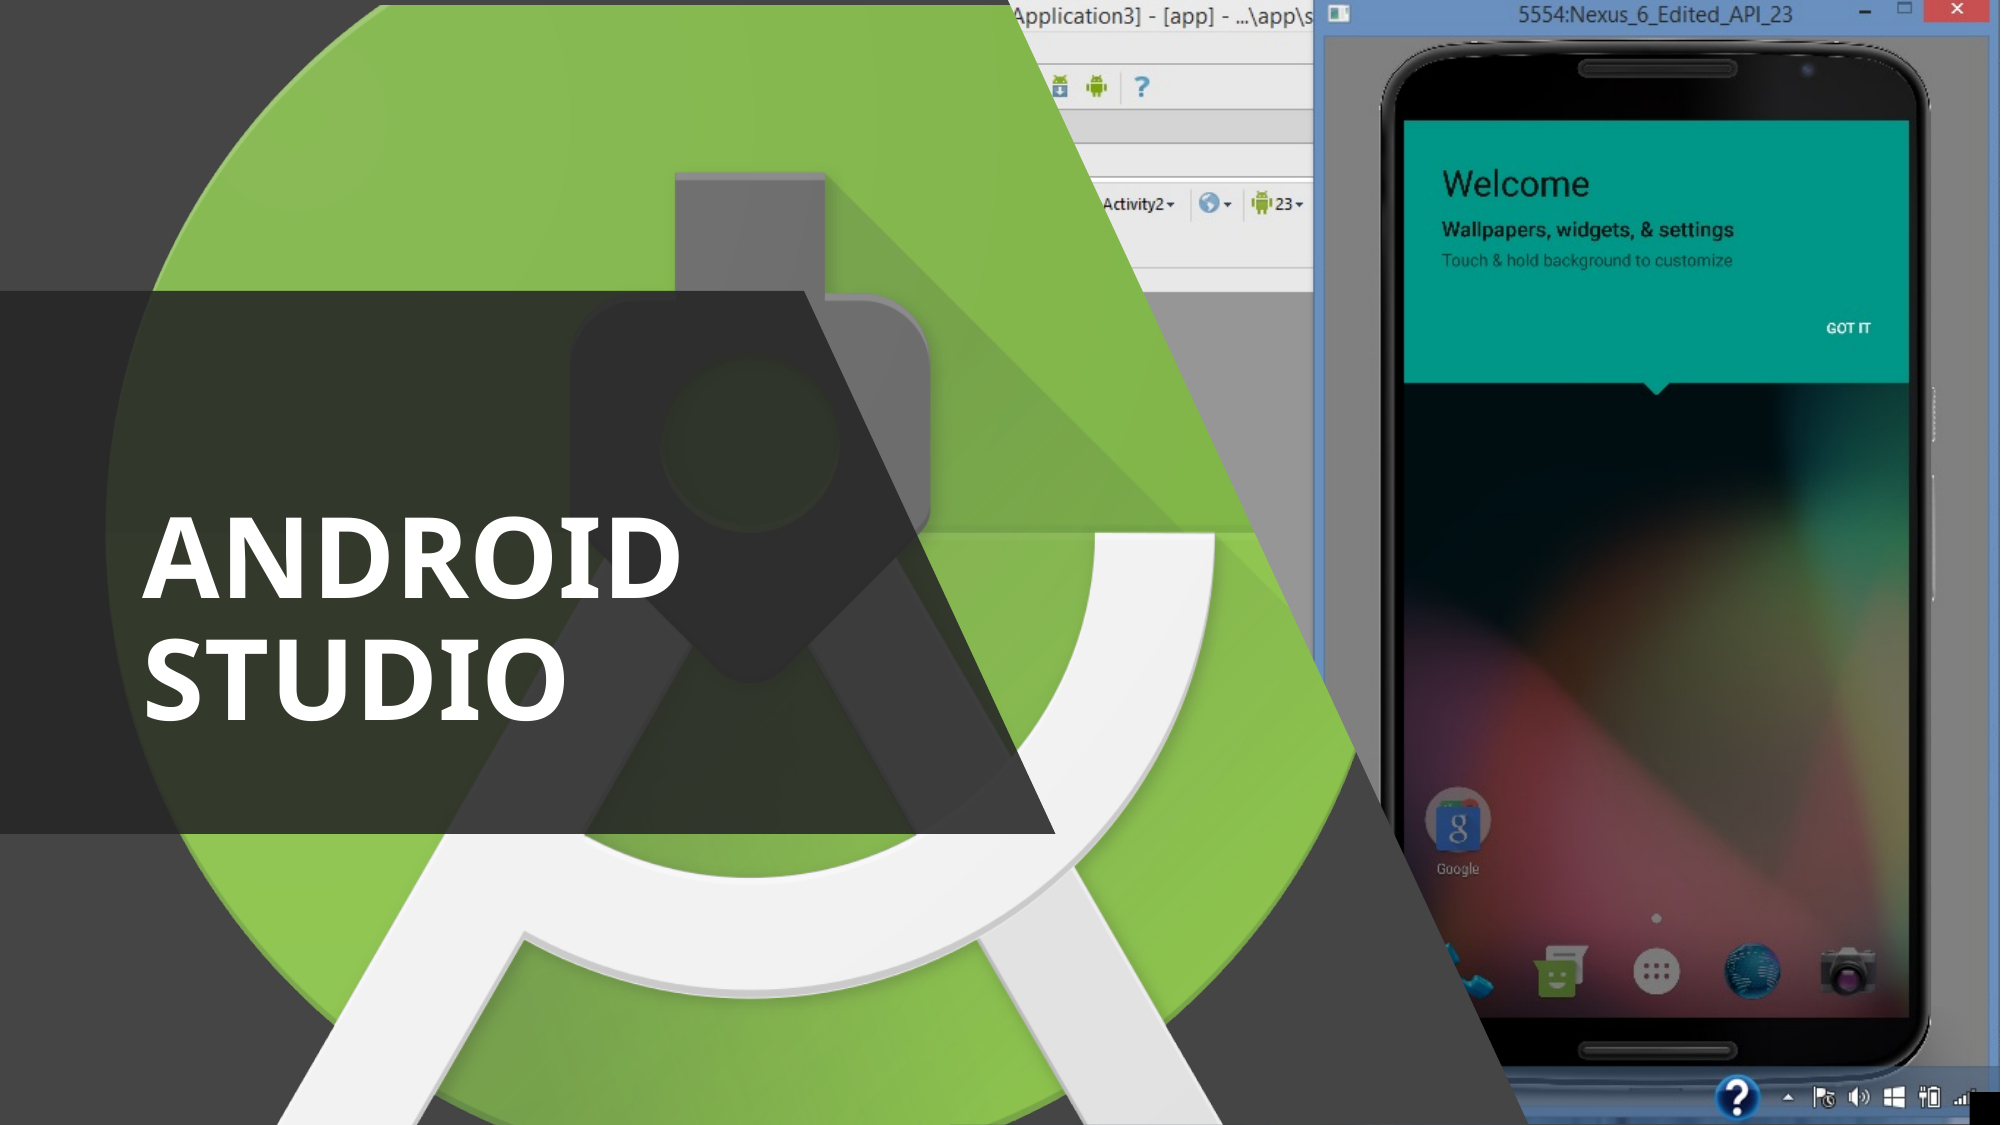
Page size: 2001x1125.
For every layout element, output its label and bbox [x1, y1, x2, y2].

picture [949, 0, 2000, 1125]
list [0, 5, 949, 1125]
